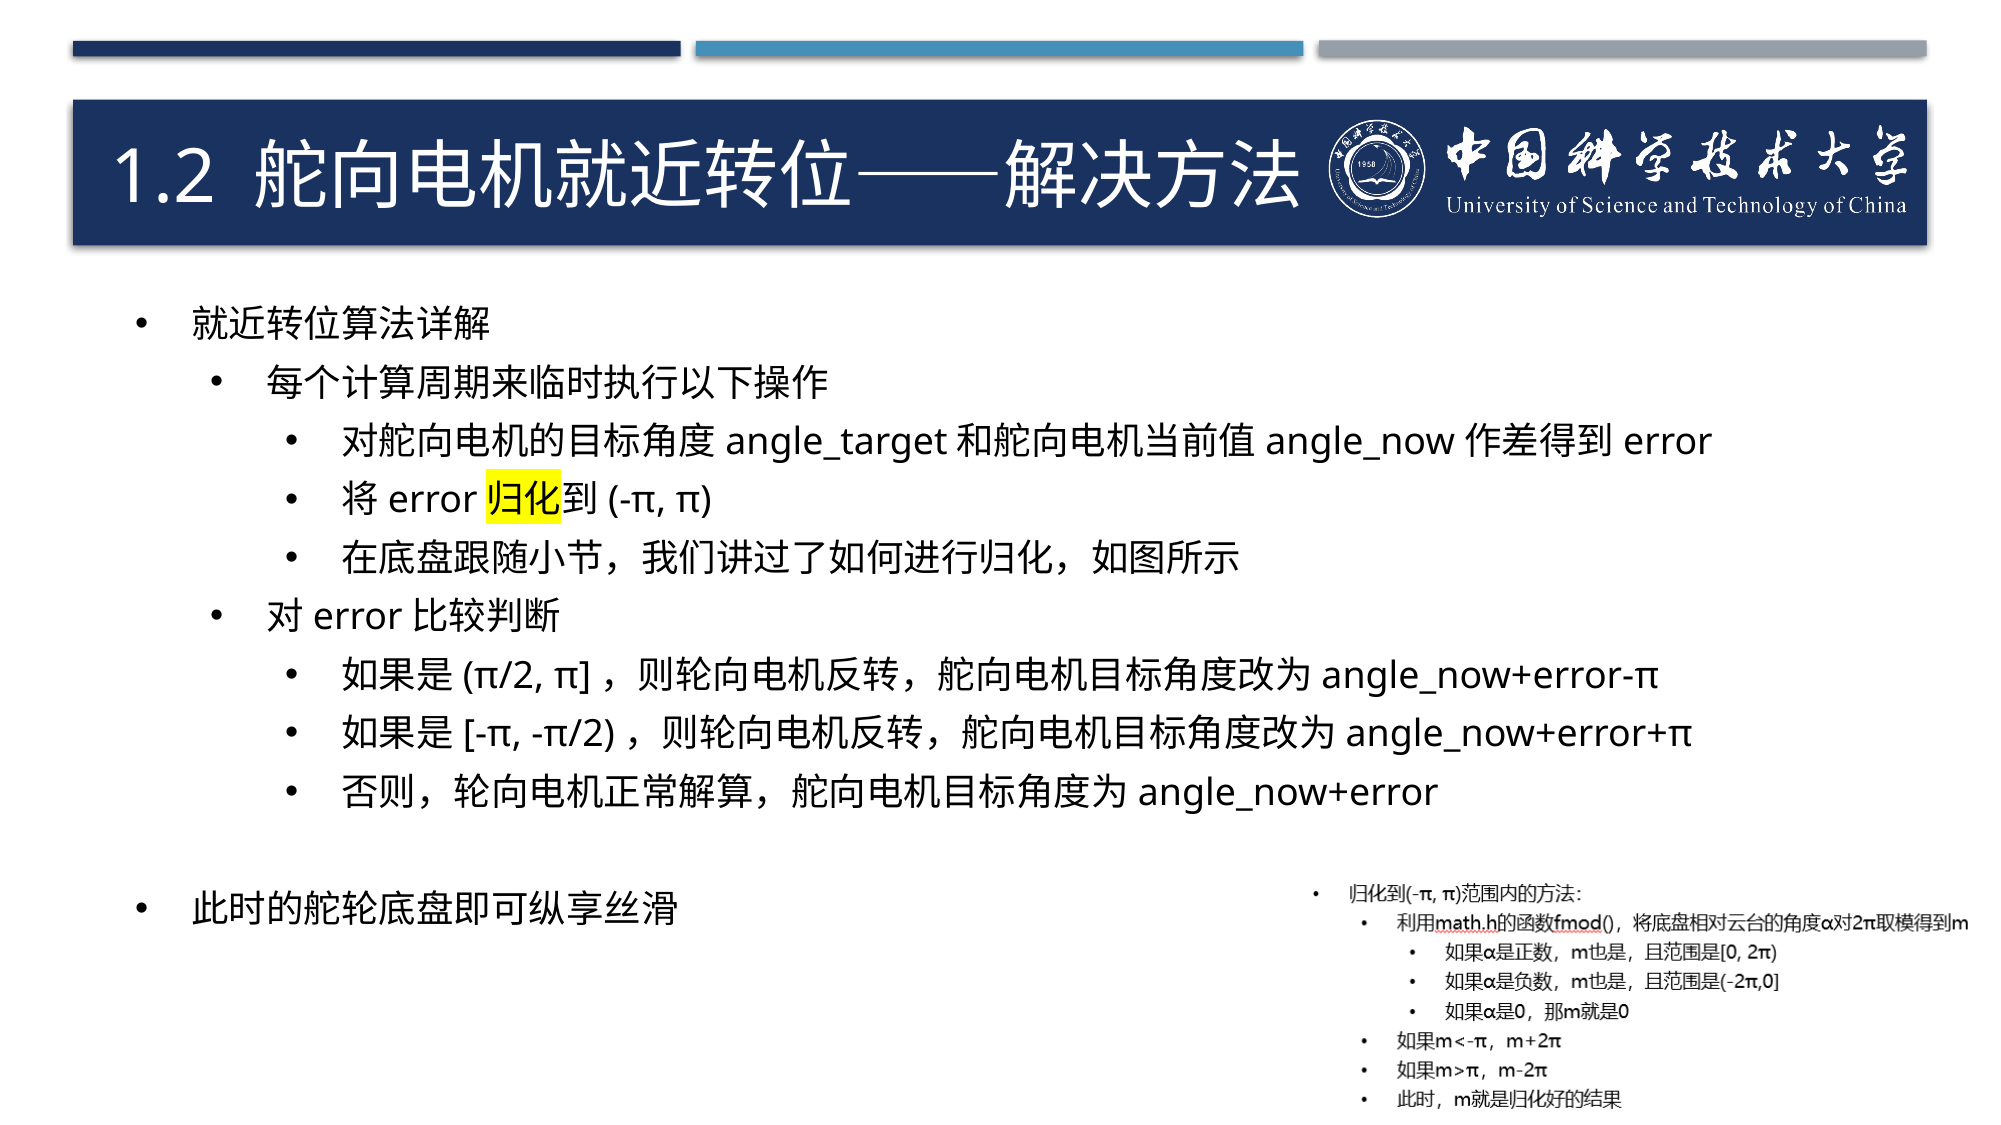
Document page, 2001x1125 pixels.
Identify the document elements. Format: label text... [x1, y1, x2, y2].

picture [1299, 874, 2000, 1125]
title 1.2 舵向电机就近转位——解决方法 [95, 91, 1905, 255]
picture [1905, 117, 1916, 221]
text_box 就近转位算法详解 每个计算周期来临时执行以下操作 对舵向电机的目标角度angle_target和舵向电机当前值angle_now作差得到error 将error归化到(-π, π) 在底盘跟随小节，我们讲过了如何进行归化，如图所示 对error比较判断 如果是(π/2, π]，则轮向电机反转，舵向电机目标角度改为angle_now+error-π 如果是[-π, -π/2)，则轮向电机反转，舵向电机目标角度改为angle_now+error+π 否则，轮向电机正常解算，舵向电机目标角度为angle_now+error 此时的舵轮底盘即可纵享丝滑 [120, 279, 1930, 938]
